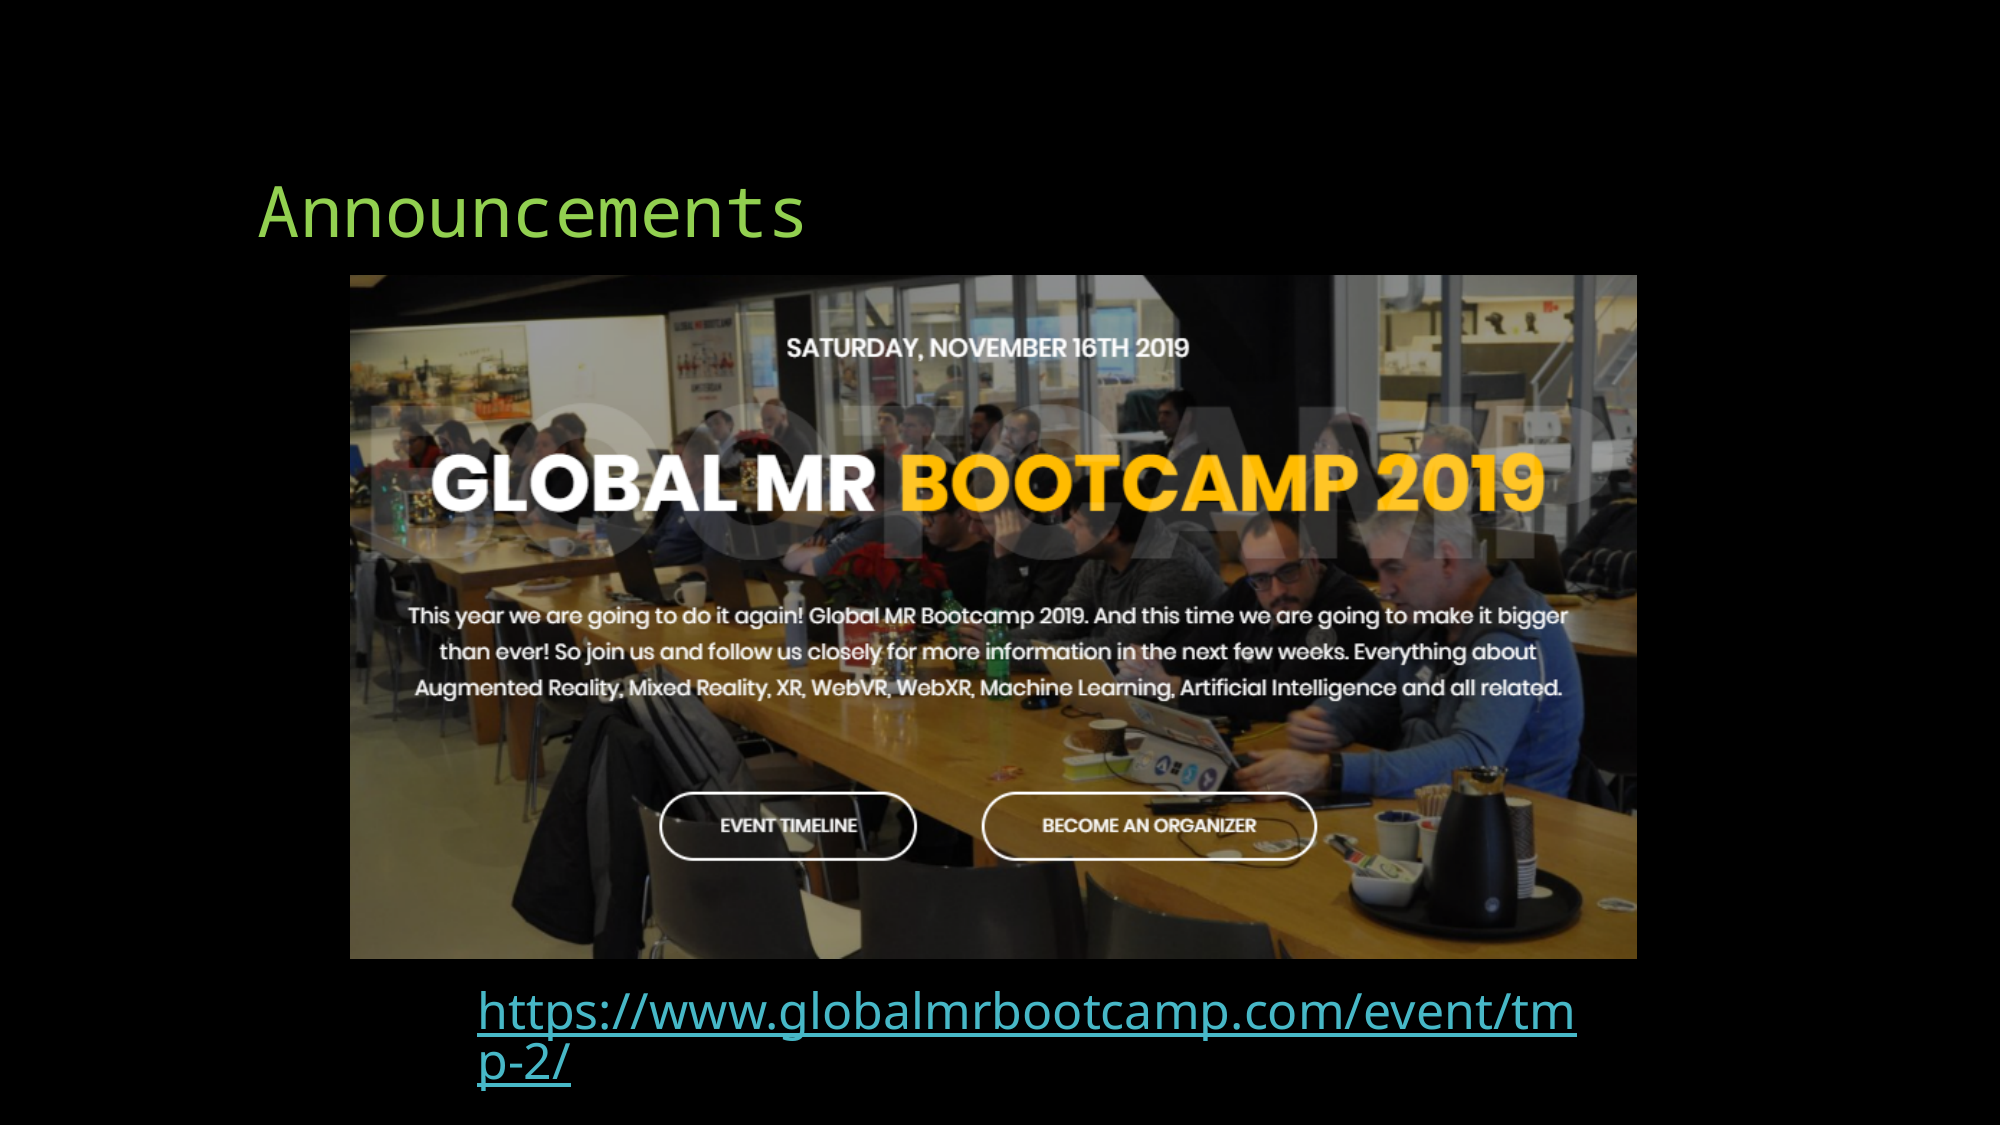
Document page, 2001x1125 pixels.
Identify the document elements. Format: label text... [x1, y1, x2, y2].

picture [349, 275, 1637, 959]
text_box https://www.globalmrbootcamp.com/event/tmp-2/ [462, 972, 1600, 1056]
text_box Announcements [242, 72, 1743, 261]
